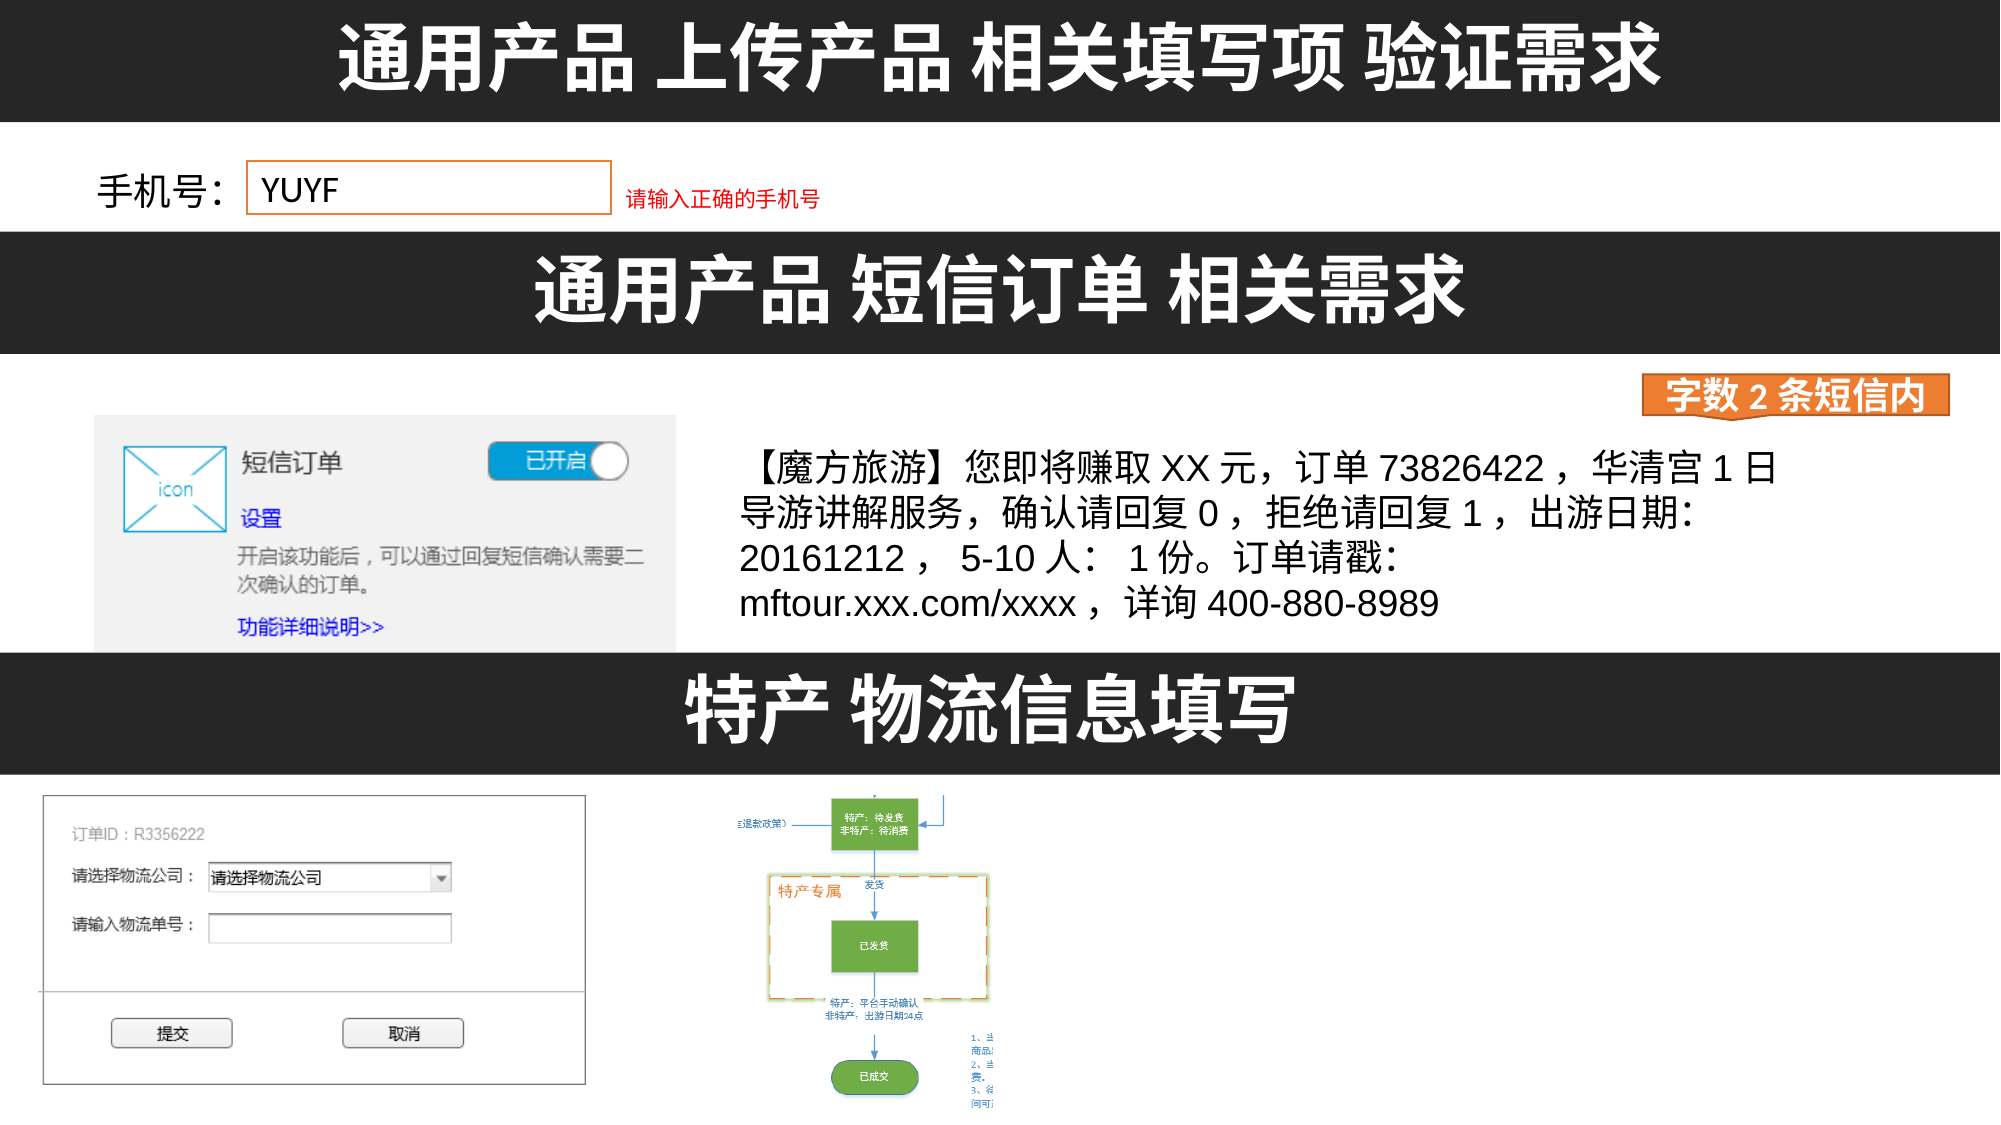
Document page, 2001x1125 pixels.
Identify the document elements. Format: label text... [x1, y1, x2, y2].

text_box YUYF [280, 160, 612, 215]
picture [38, 795, 586, 1085]
text_box 请输入正确的手机号 [610, 178, 1128, 220]
text_box 手机号： [81, 160, 280, 221]
picture [94, 415, 676, 652]
text_box 通用产品 短信订单 相关需求 [0, 231, 2000, 354]
text_box 特产 物流信息填写 [0, 652, 2000, 775]
picture [737, 795, 993, 1125]
text_box 字数2条短信内 [1641, 373, 1951, 422]
text_box 通用产品 上传产品 相关填写项 验证需求 [0, 0, 2000, 123]
text_box 【魔方旅游】您即将赚取XX元，订单73826422，华清宫1日导游讲解服务，确认请回复0，拒绝请回复1，出游日期：20161212，5-10人：1份。订单请戳： mftour.xxx.com/xxxx，详询400-880-8989 [724, 436, 1825, 632]
